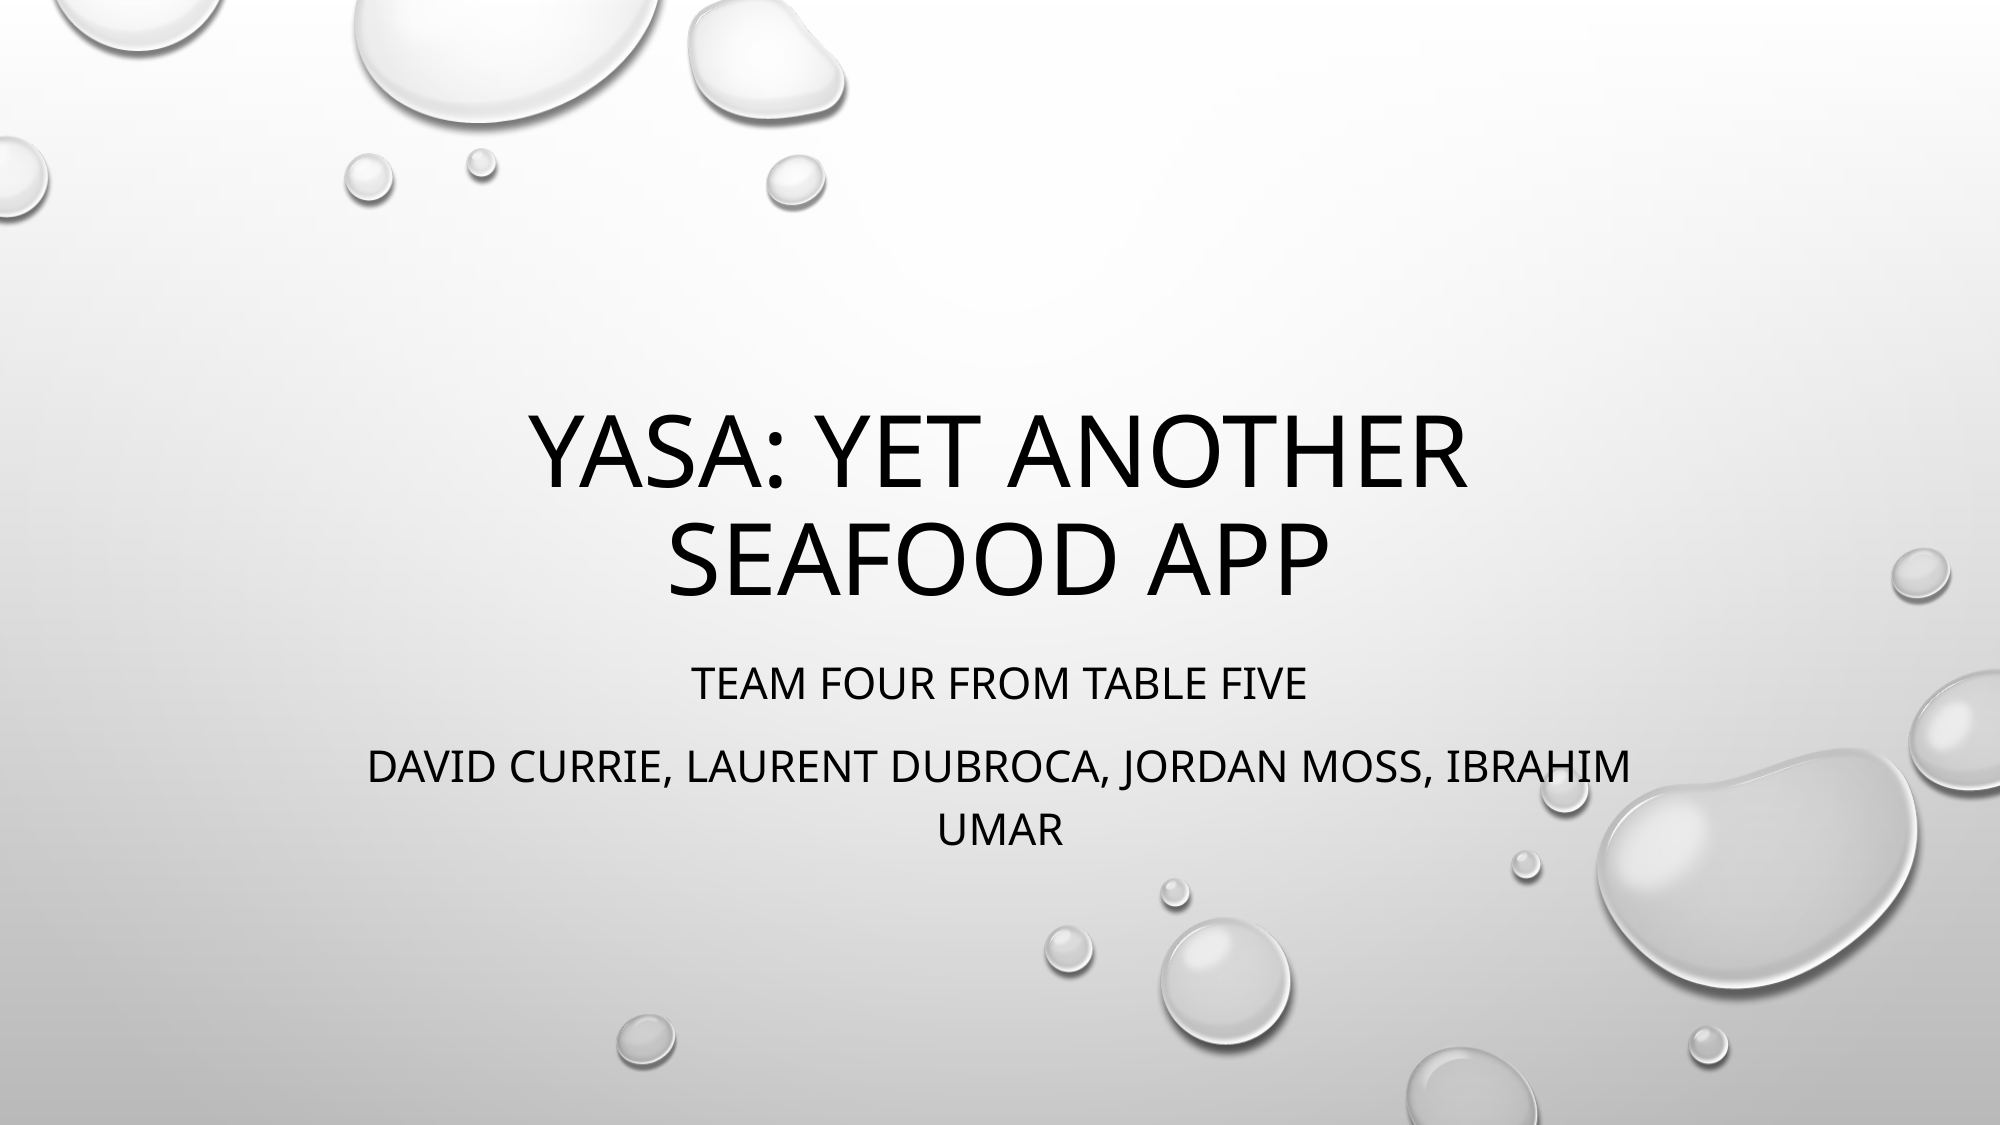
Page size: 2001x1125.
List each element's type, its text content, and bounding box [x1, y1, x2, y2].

subtitle Team Four from Table five David Currie, Laurent Dubroca, Jordan moss, Ibrahim umar [287, 637, 1713, 863]
picture [0, 0, 2000, 1125]
title YASA: Yet another seafood app [287, 213, 1713, 625]
